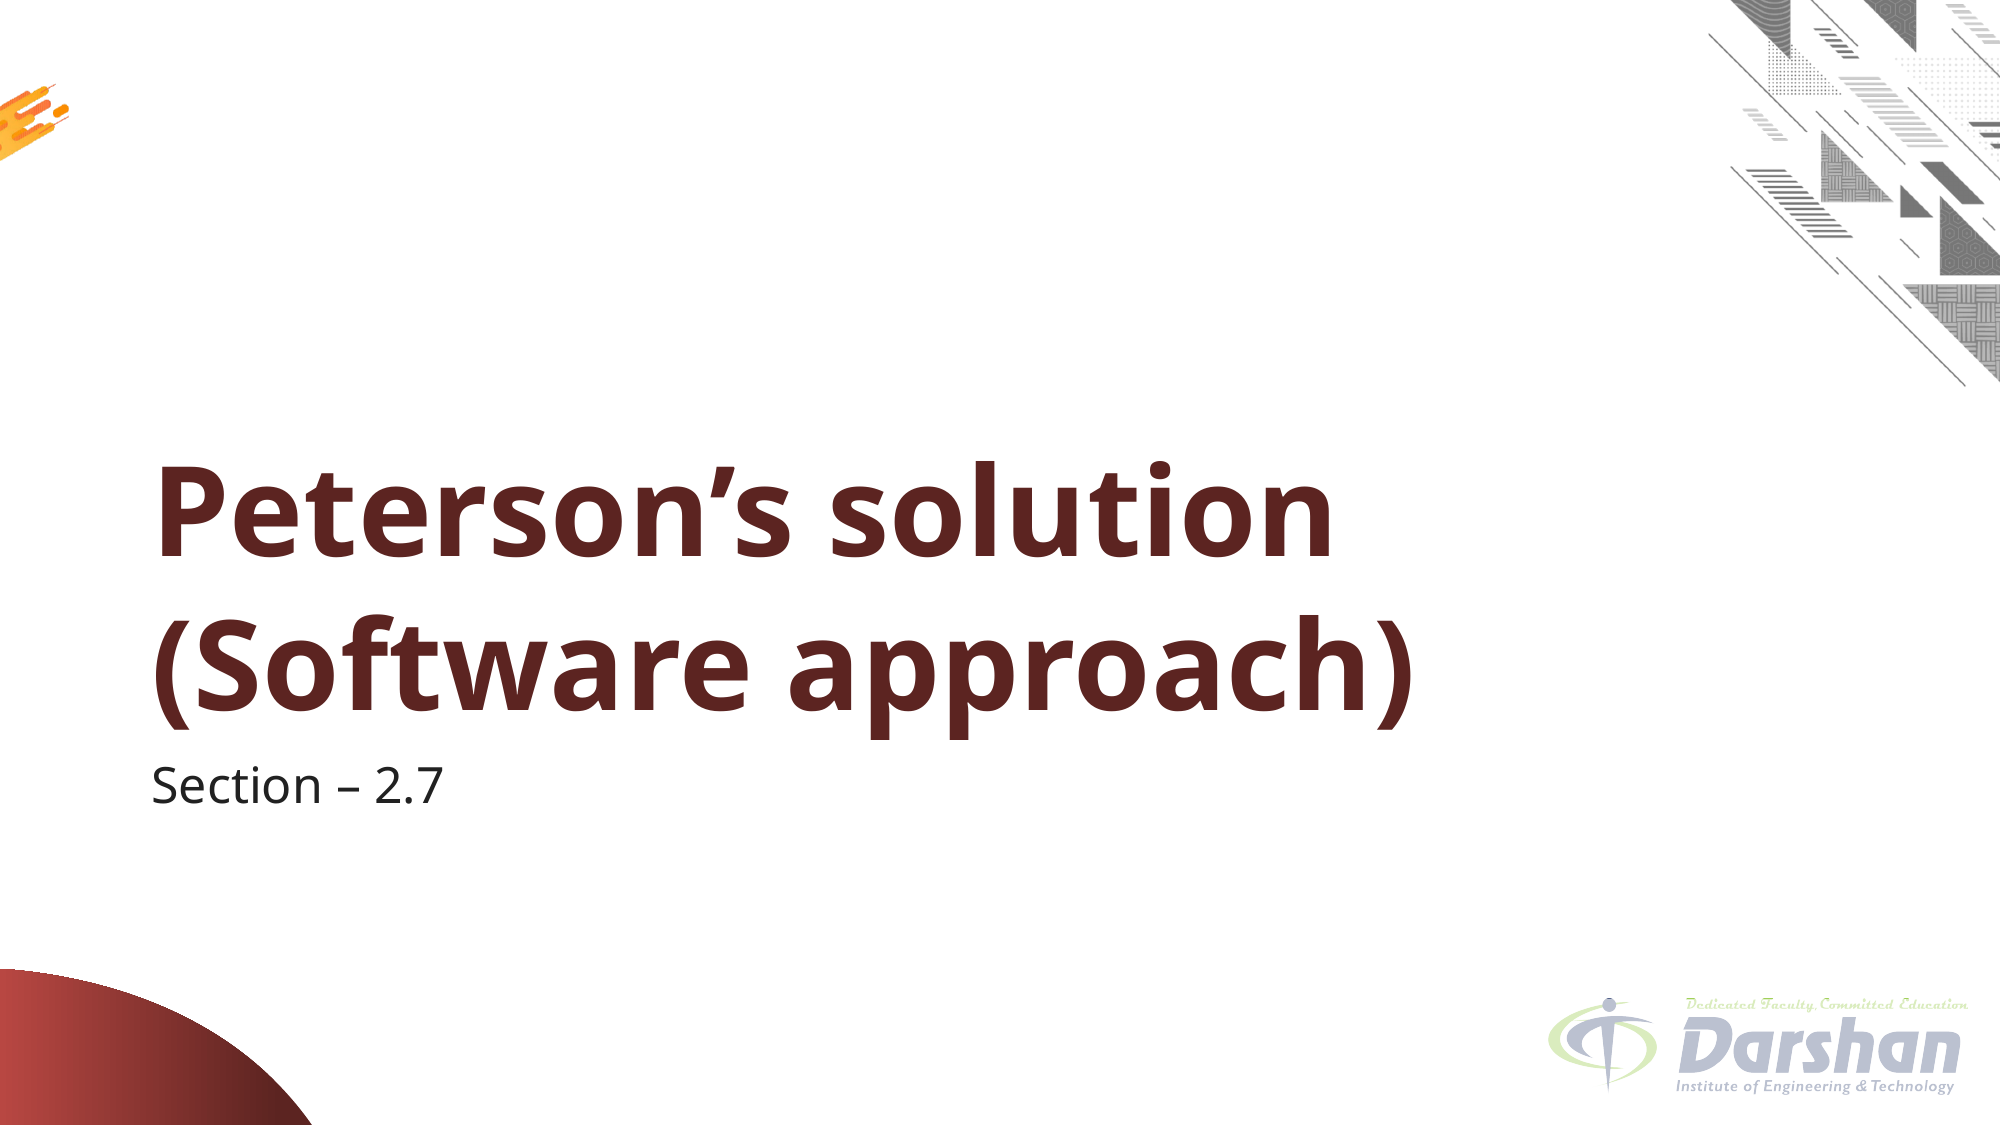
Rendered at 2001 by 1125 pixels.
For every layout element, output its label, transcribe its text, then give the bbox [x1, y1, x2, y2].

picture [0, 65, 90, 193]
list Section – 2.7 [136, 752, 1862, 999]
text_box full [1548, 998, 1968, 1095]
title Peterson’s solution (Software approach) [136, 280, 1862, 749]
